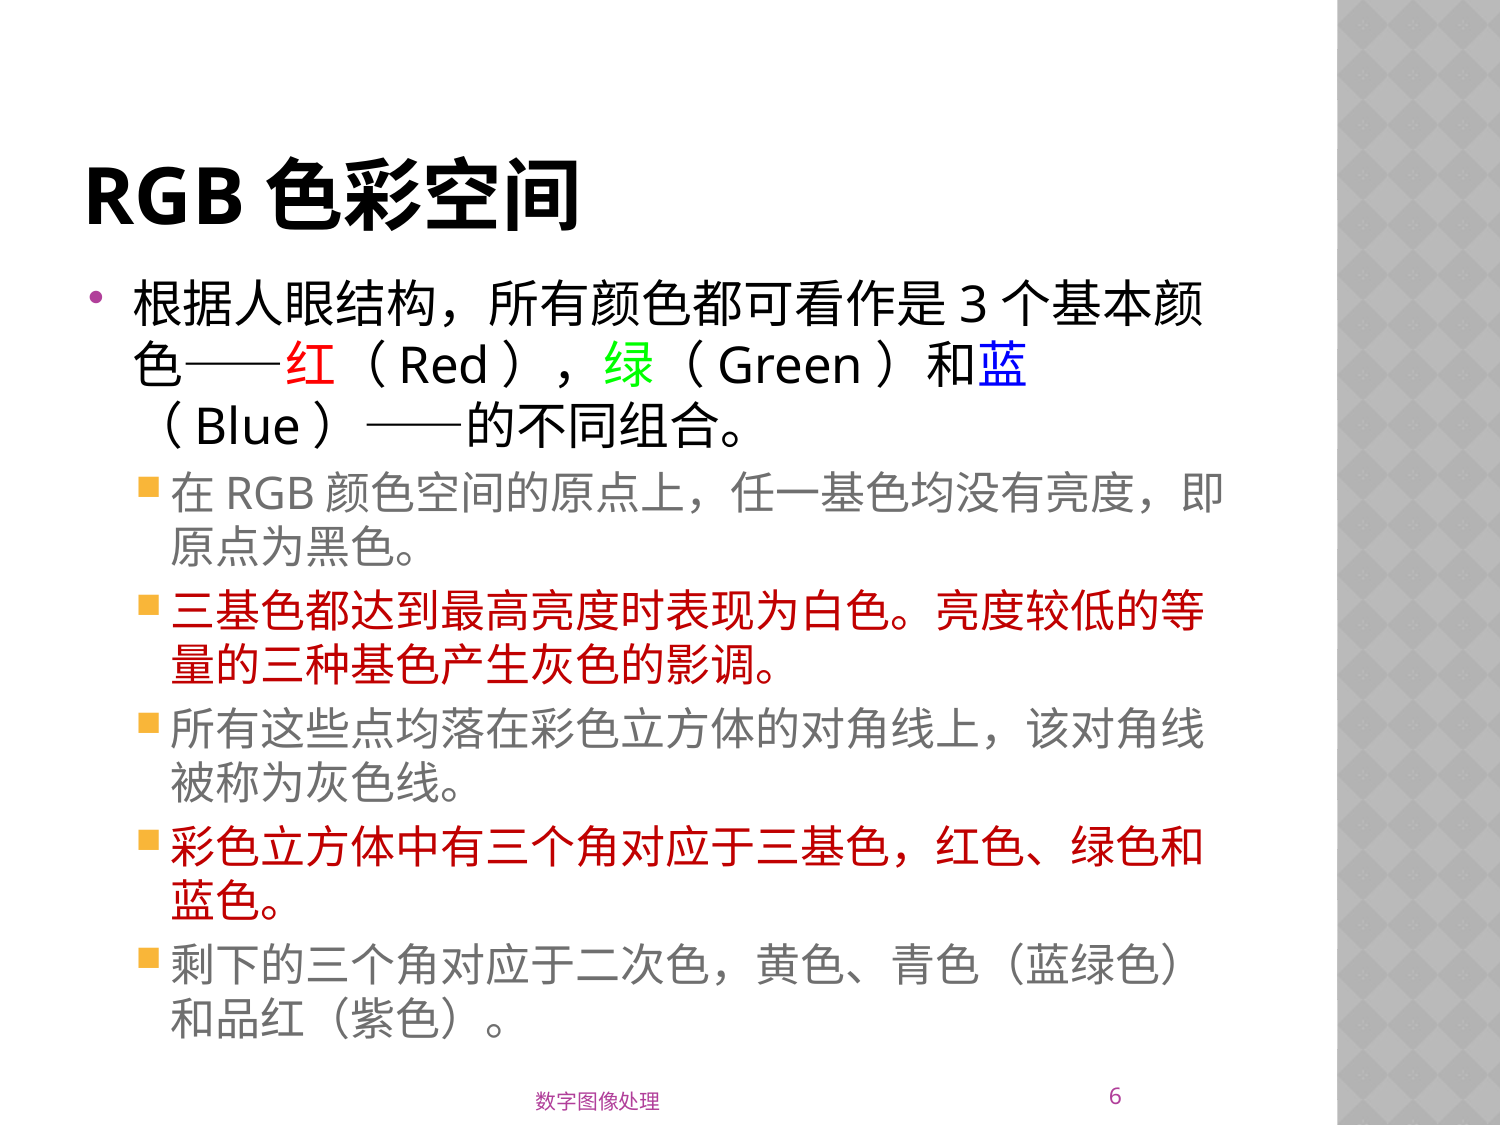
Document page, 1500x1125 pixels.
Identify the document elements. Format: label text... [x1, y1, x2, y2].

slide_number 6 [1025, 1075, 1122, 1113]
title RGB色彩空间 [75, 52, 1263, 240]
footer 数字图像处理 [75, 1075, 675, 1114]
list 根据人眼结构，所有颜色都可看作是3个基本颜色——红（Red），绿（Green）和蓝（Blue）——的不同组合。 在RGB颜色空间的原点上，任一基色均没有亮度，即原点为黑色。 三基色都达到最高亮度时表现为白色。亮度较低的等量的三种基色产生灰色的影调。 所有这些点均落在彩色立方体的对角线上，该对角线被称为灰色线。 彩色立方体中有三个角对应于三基色，红色、绿色和蓝色。 剩下的三个角对应于二次色，黄色、青色（蓝绿色）和品红（紫色）。 [75, 264, 1263, 1059]
